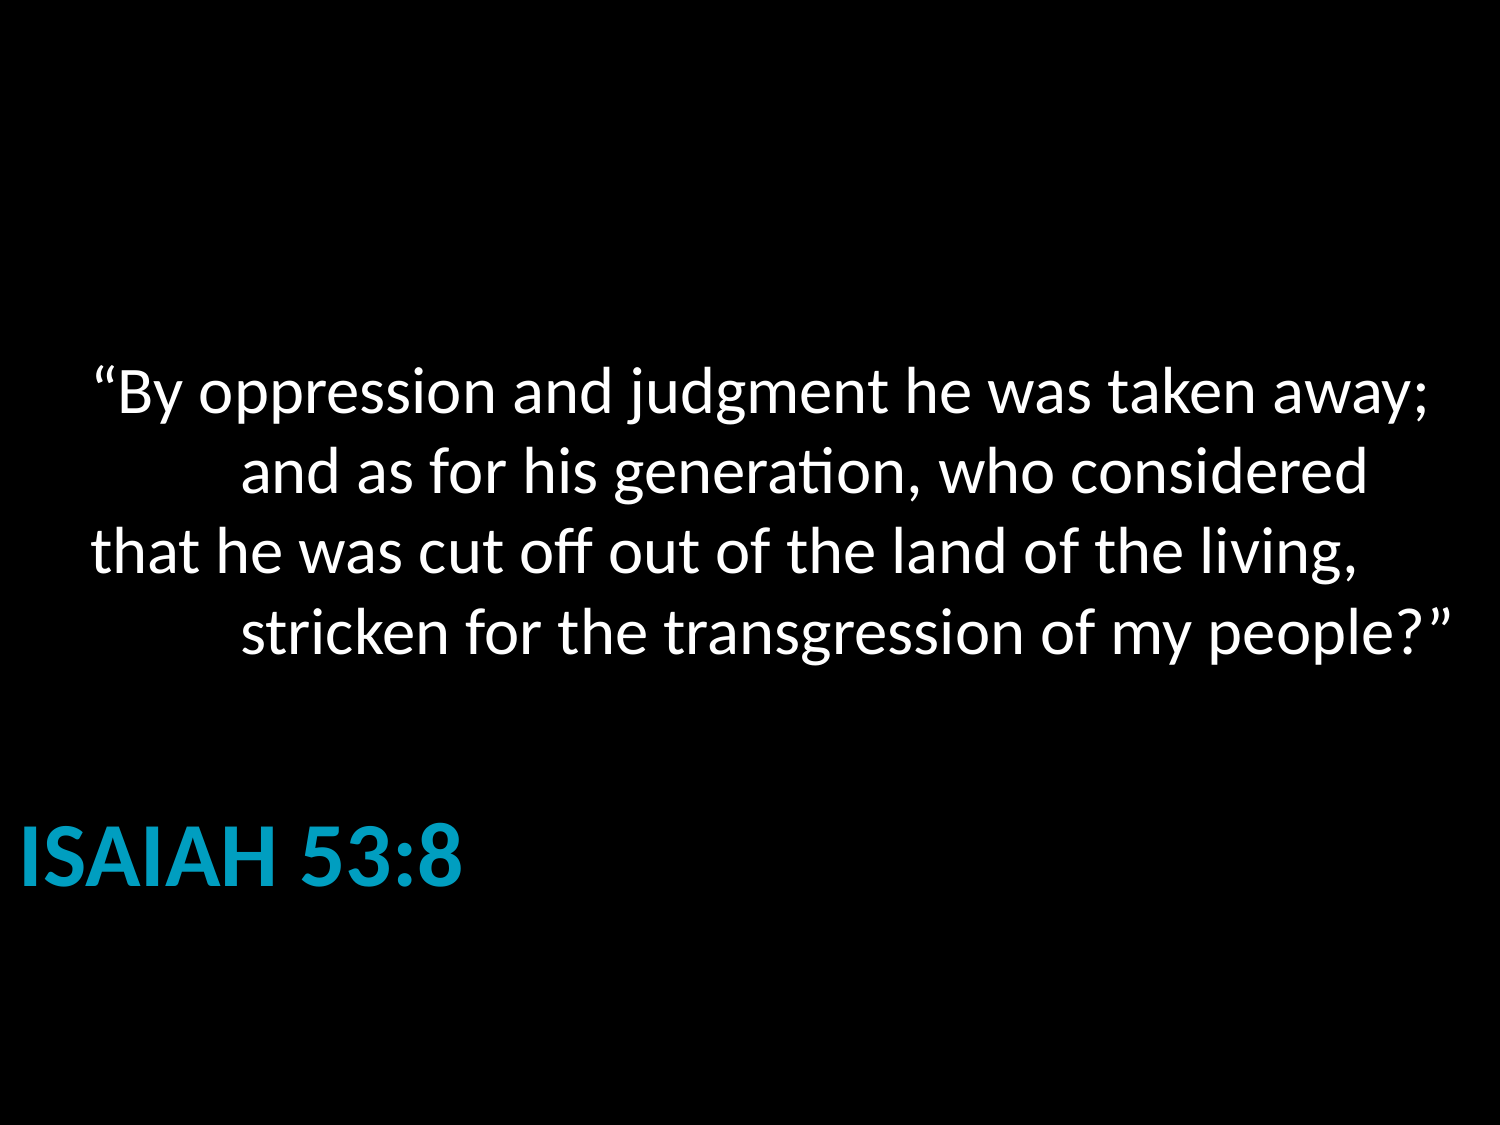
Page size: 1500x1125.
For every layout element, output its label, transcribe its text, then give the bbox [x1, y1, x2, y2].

list ISAIAH 53:8 [18, 737, 1482, 963]
title “By oppression and judgment he was taken away; and as for his generation, who considered that he was cut off out of the land of the living, stricken for the transgression of my people?” [75, 24, 1500, 675]
